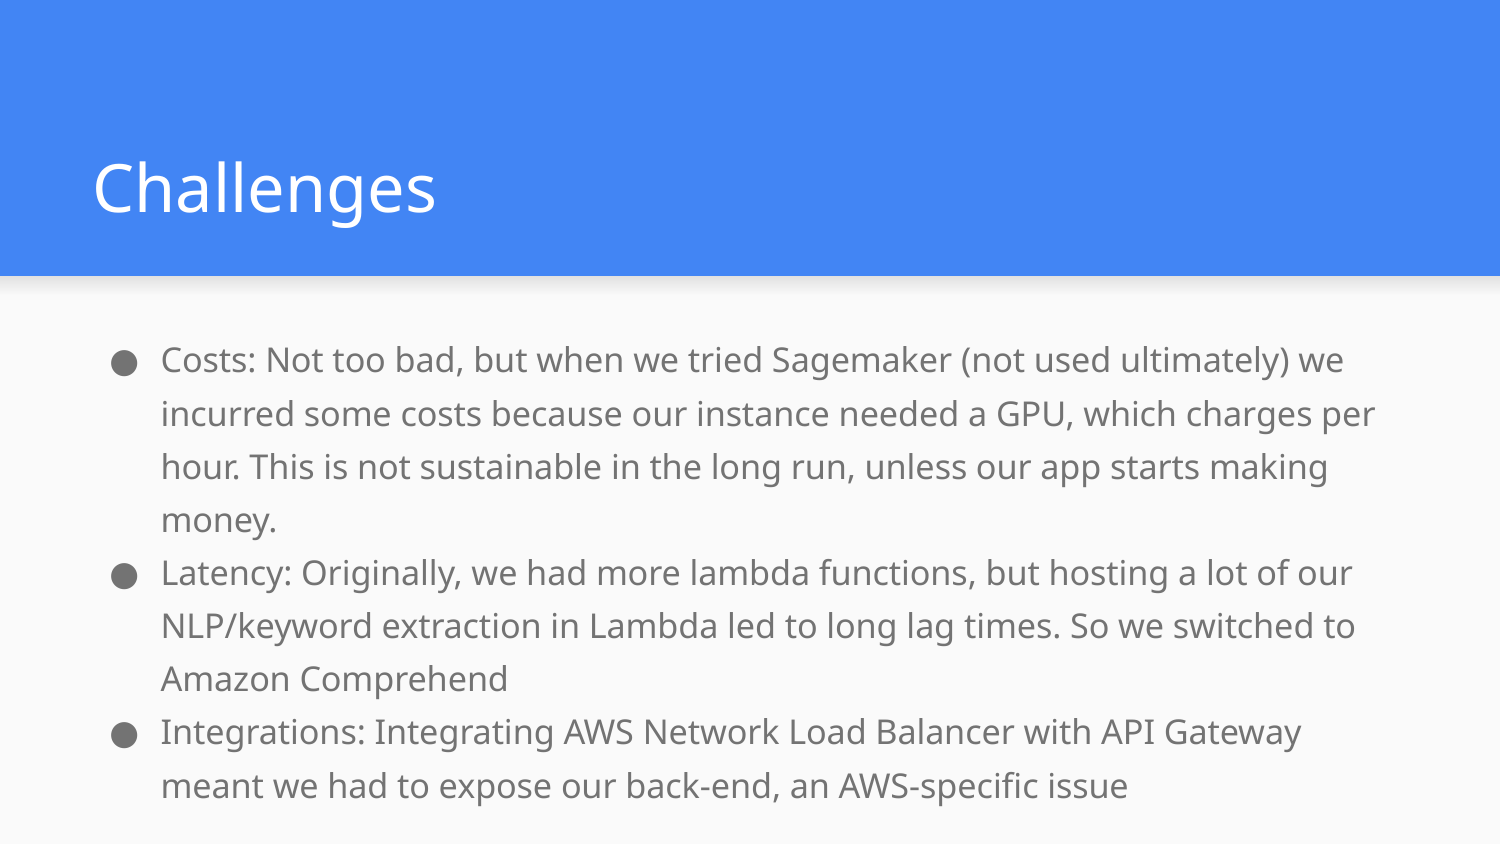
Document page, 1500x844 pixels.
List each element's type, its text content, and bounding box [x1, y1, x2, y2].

title Challenges [77, 121, 1427, 248]
list Costs: Not too bad, but when we tried Sagemaker (not used ultimately) we incurred some costs because our instance needed a GPU, which charges per hour. This is not sustainable in the long run, unless our app starts making money. Latency: Originally, we had more lambda functions, but hosting a lot of our NLP/keyword extraction in Lambda led to long lag times. So we switched to Amazon Comprehend Integrations: Integrating AWS Network Load Balancer with API Gateway meant we had to expose our back-end, an AWS-specific issue [77, 314, 1427, 830]
